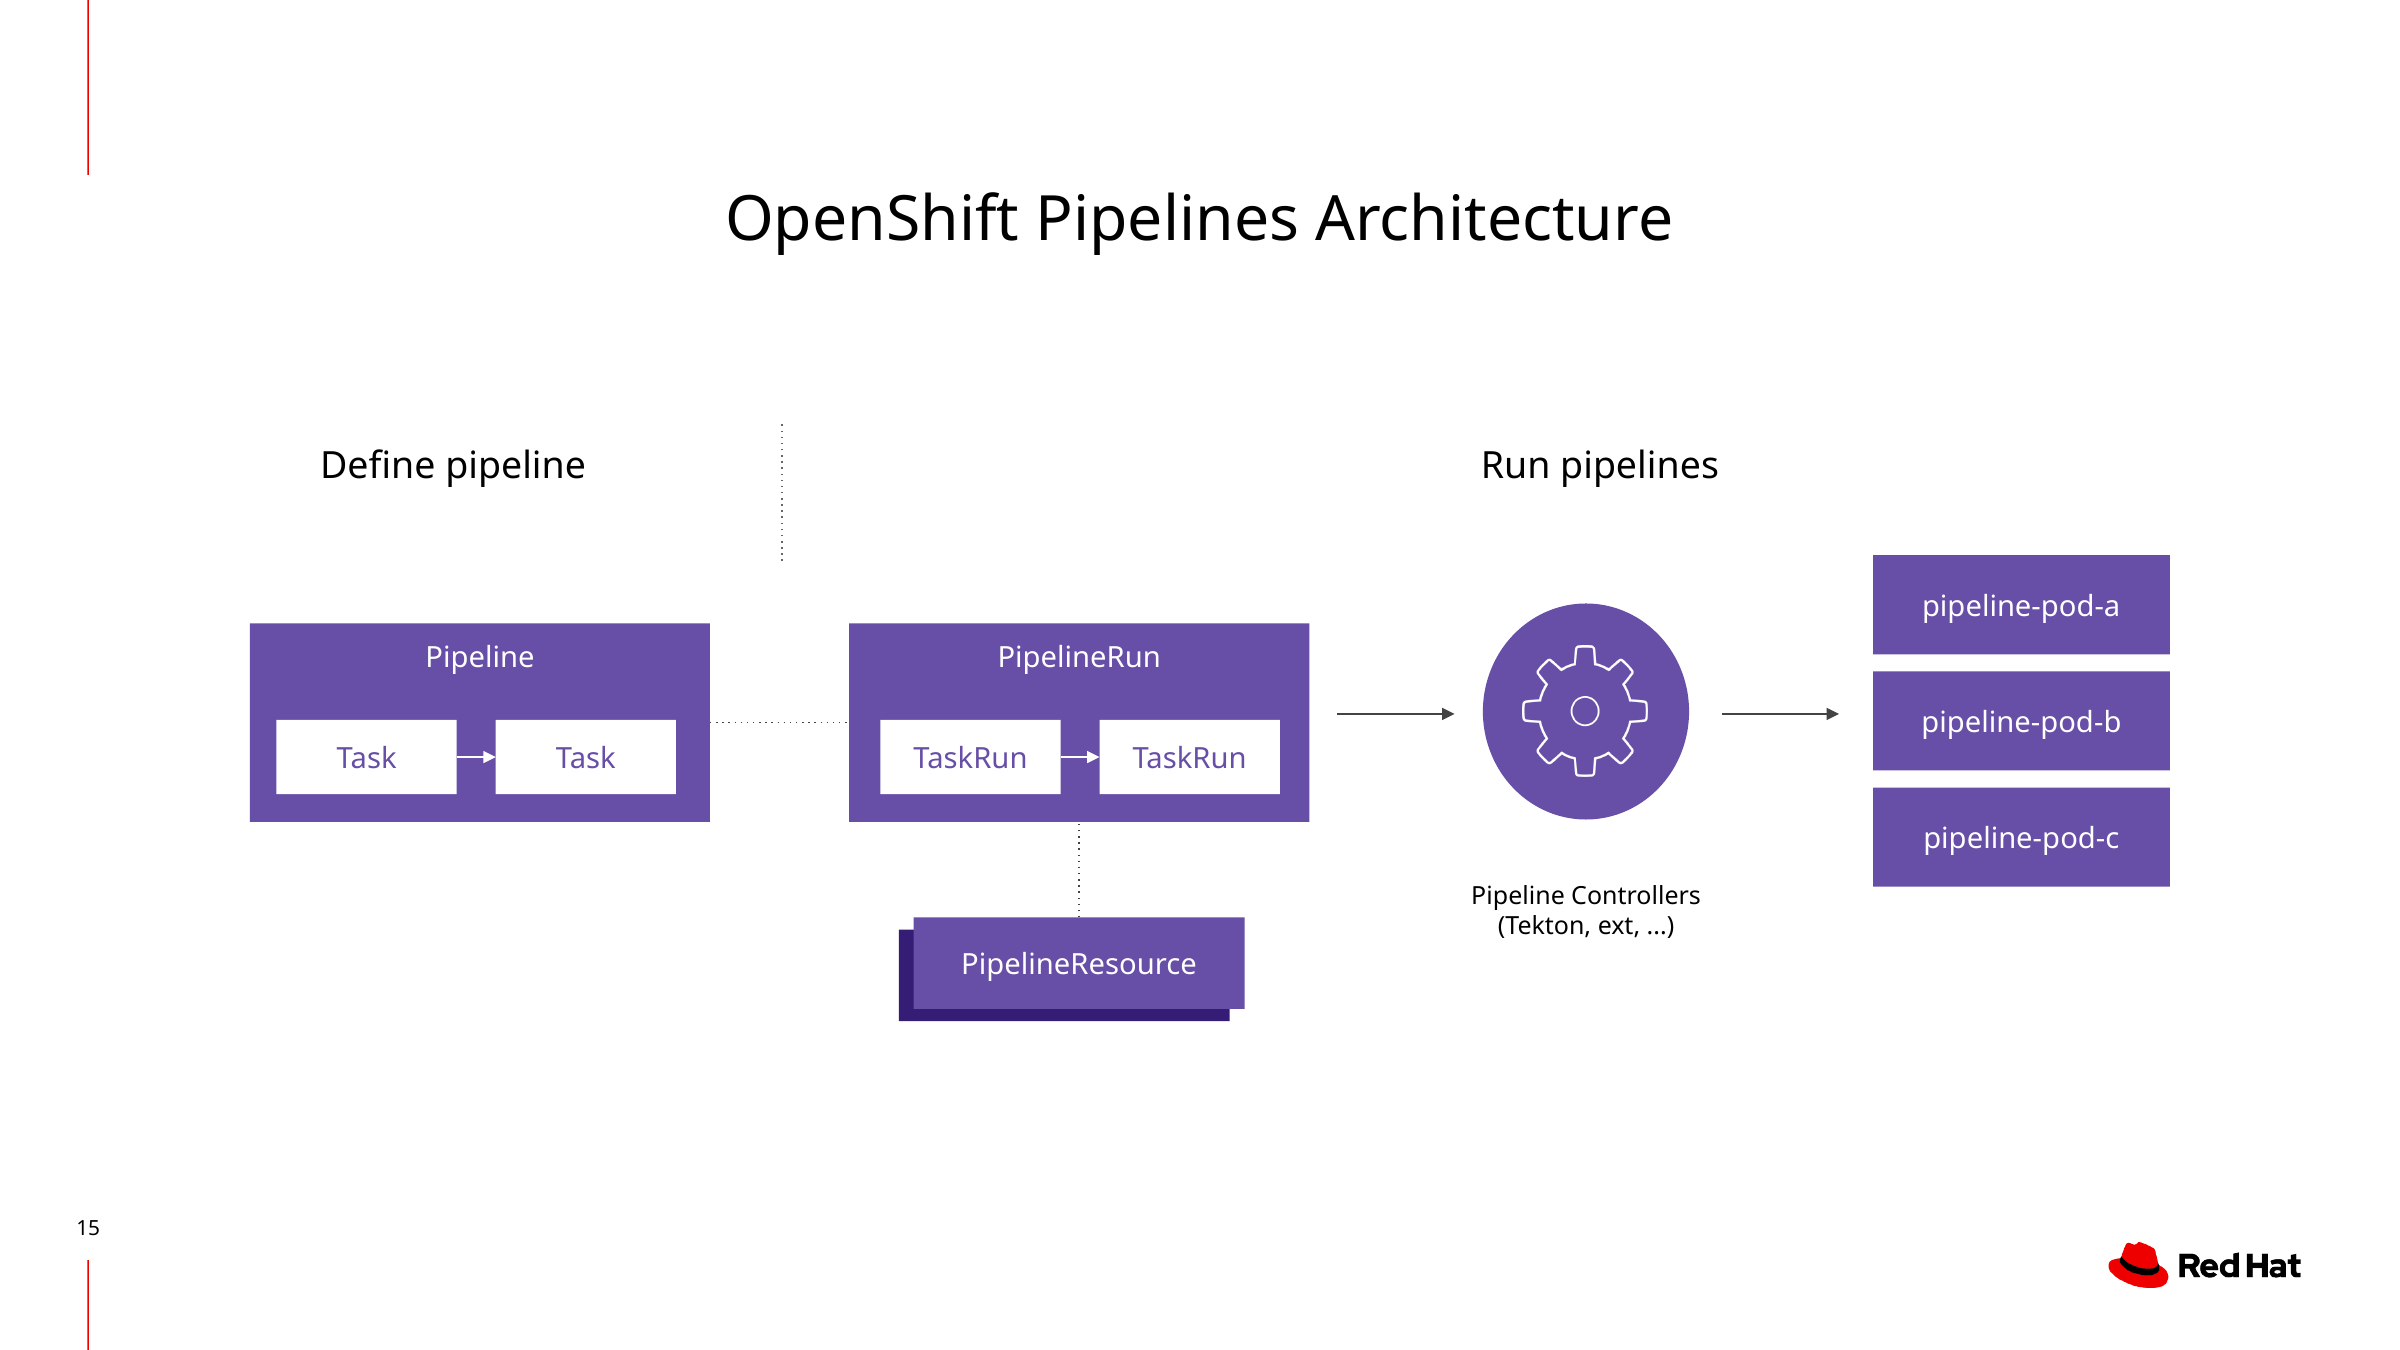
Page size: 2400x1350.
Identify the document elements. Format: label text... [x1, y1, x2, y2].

text_box Task [276, 719, 457, 795]
text_box pipeline-pod-a [1873, 555, 2170, 655]
picture [2108, 1242, 2301, 1288]
slide_number ‹#› [16, 1214, 161, 1243]
text_box pipeline-pod-c [1873, 787, 2170, 887]
text_box OpenShift Pipelines Architecture [487, 155, 1913, 314]
text_box Task [495, 719, 676, 795]
text_box pipeline-pod-b [1873, 671, 2170, 771]
text_box PipelineResource [913, 917, 1245, 1009]
text_box Run pipelines [1357, 426, 1843, 538]
text_box TaskRun [1099, 719, 1280, 795]
text_box Pipeline [249, 623, 710, 822]
text_box TaskRun [880, 719, 1061, 795]
text_box Pipeline Controllers (Tekton, ext, ...) [1401, 843, 1772, 975]
picture [1522, 645, 1648, 778]
text_box Define pipeline [256, 426, 651, 538]
text_box PipelineRun [849, 623, 1310, 822]
text_box [1482, 603, 1690, 820]
text_box [898, 929, 1230, 1022]
